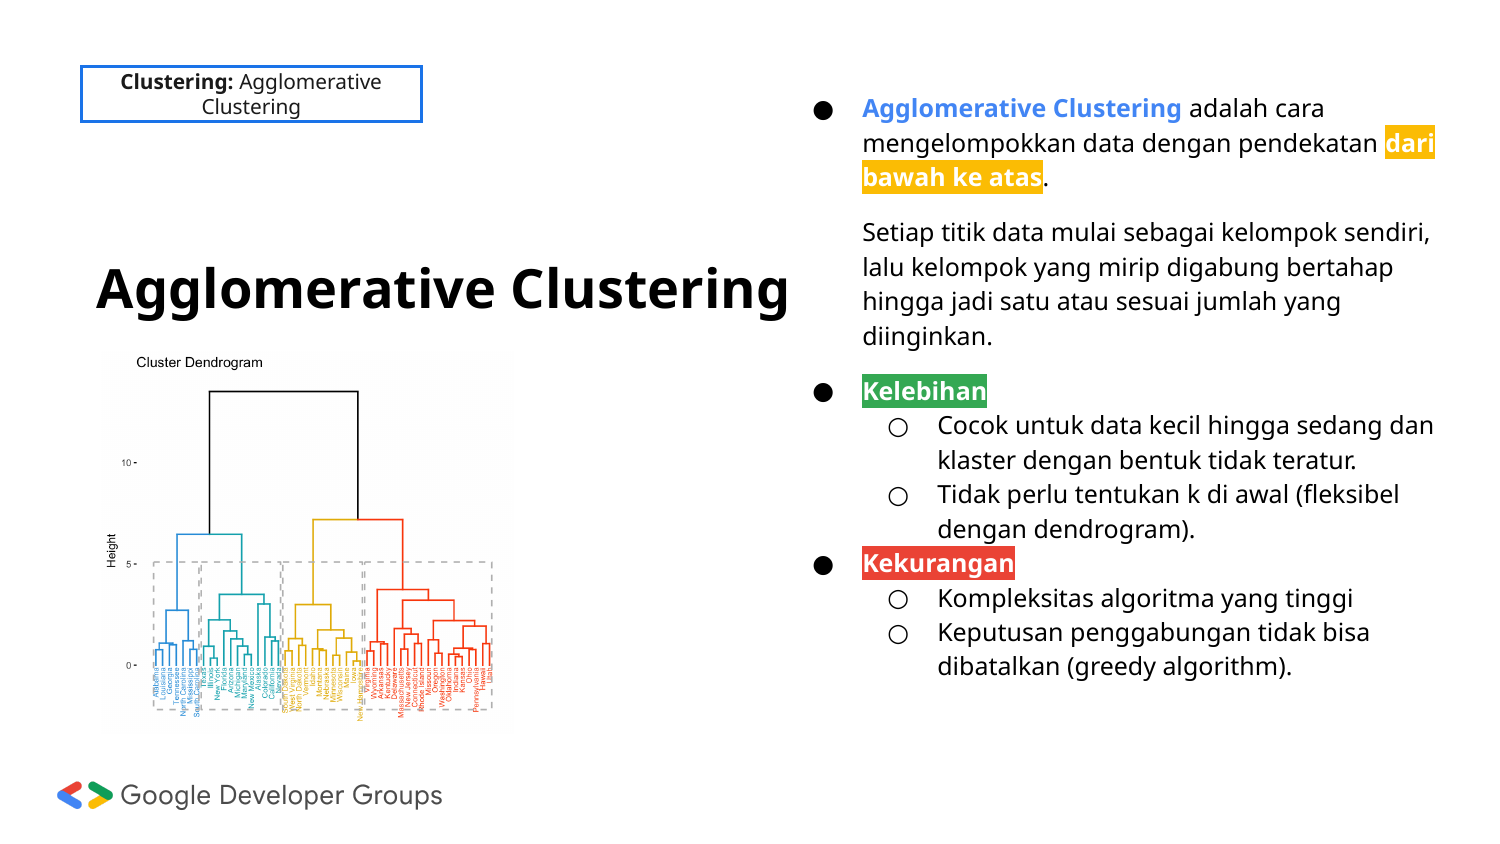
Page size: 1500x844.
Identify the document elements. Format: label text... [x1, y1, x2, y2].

picture [56, 778, 444, 812]
picture [100, 351, 514, 734]
text_box Agglomerative Clustering [81, 166, 882, 399]
text_box Agglomerative Clustering adalah cara mengelompokkan data dengan pendekatan dari bawah ke atas. Setiap titik data mulai sebagai kelompok sendiri, lalu kelompok yang mirip digabung bertahap hingga jadi satu atau sesuai jumlah yang diinginkan. Kelebihan Cocok untuk data kecil hingga sedang dan klaster dengan bentuk tidak teratur. Tidak perlu tentukan k di awal (fleksibel dengan dendrogram). Kekurangan Kompleksitas algoritma yang tinggi Keputusan penggabungan tidak bisa dibatalkan (greedy algorithm). [772, 47, 1478, 723]
text_box Clustering: Agglomerative Clustering [81, 66, 422, 122]
